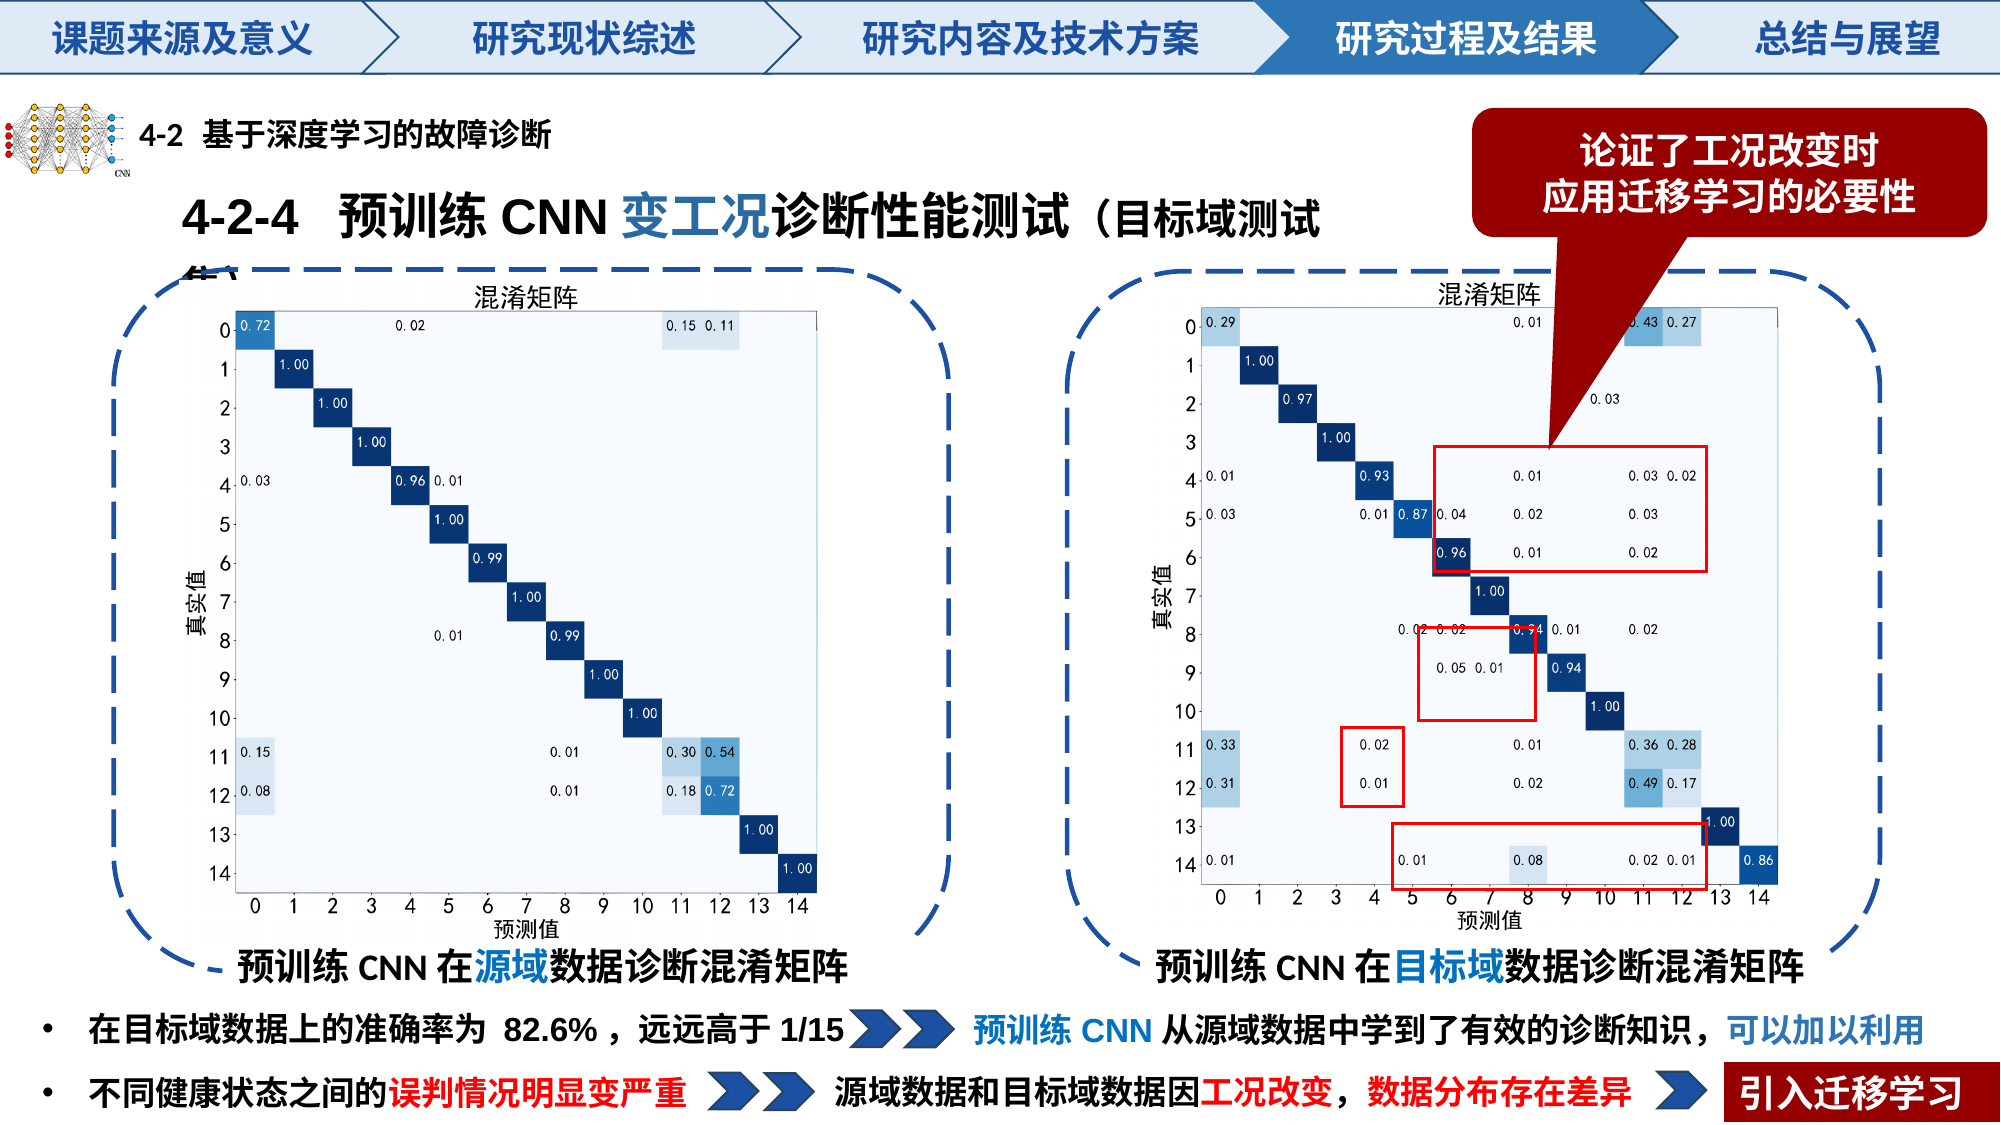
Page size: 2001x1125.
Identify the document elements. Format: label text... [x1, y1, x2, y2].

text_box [27, 1001, 2000, 1121]
title 4-2 基于深度学习的故障诊断 [124, 81, 1269, 196]
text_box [1067, 271, 1880, 996]
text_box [0, 0, 2000, 74]
text_box 论证了工况改变时 应用迁移学习的必要性 [1472, 107, 1988, 271]
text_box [113, 269, 970, 997]
picture [179, 280, 822, 945]
text_box 4-2-4 预训练CNN变工况诊断性能测试（目标域测试集） [166, 159, 1400, 245]
picture [0, 99, 131, 177]
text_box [1144, 277, 1783, 936]
